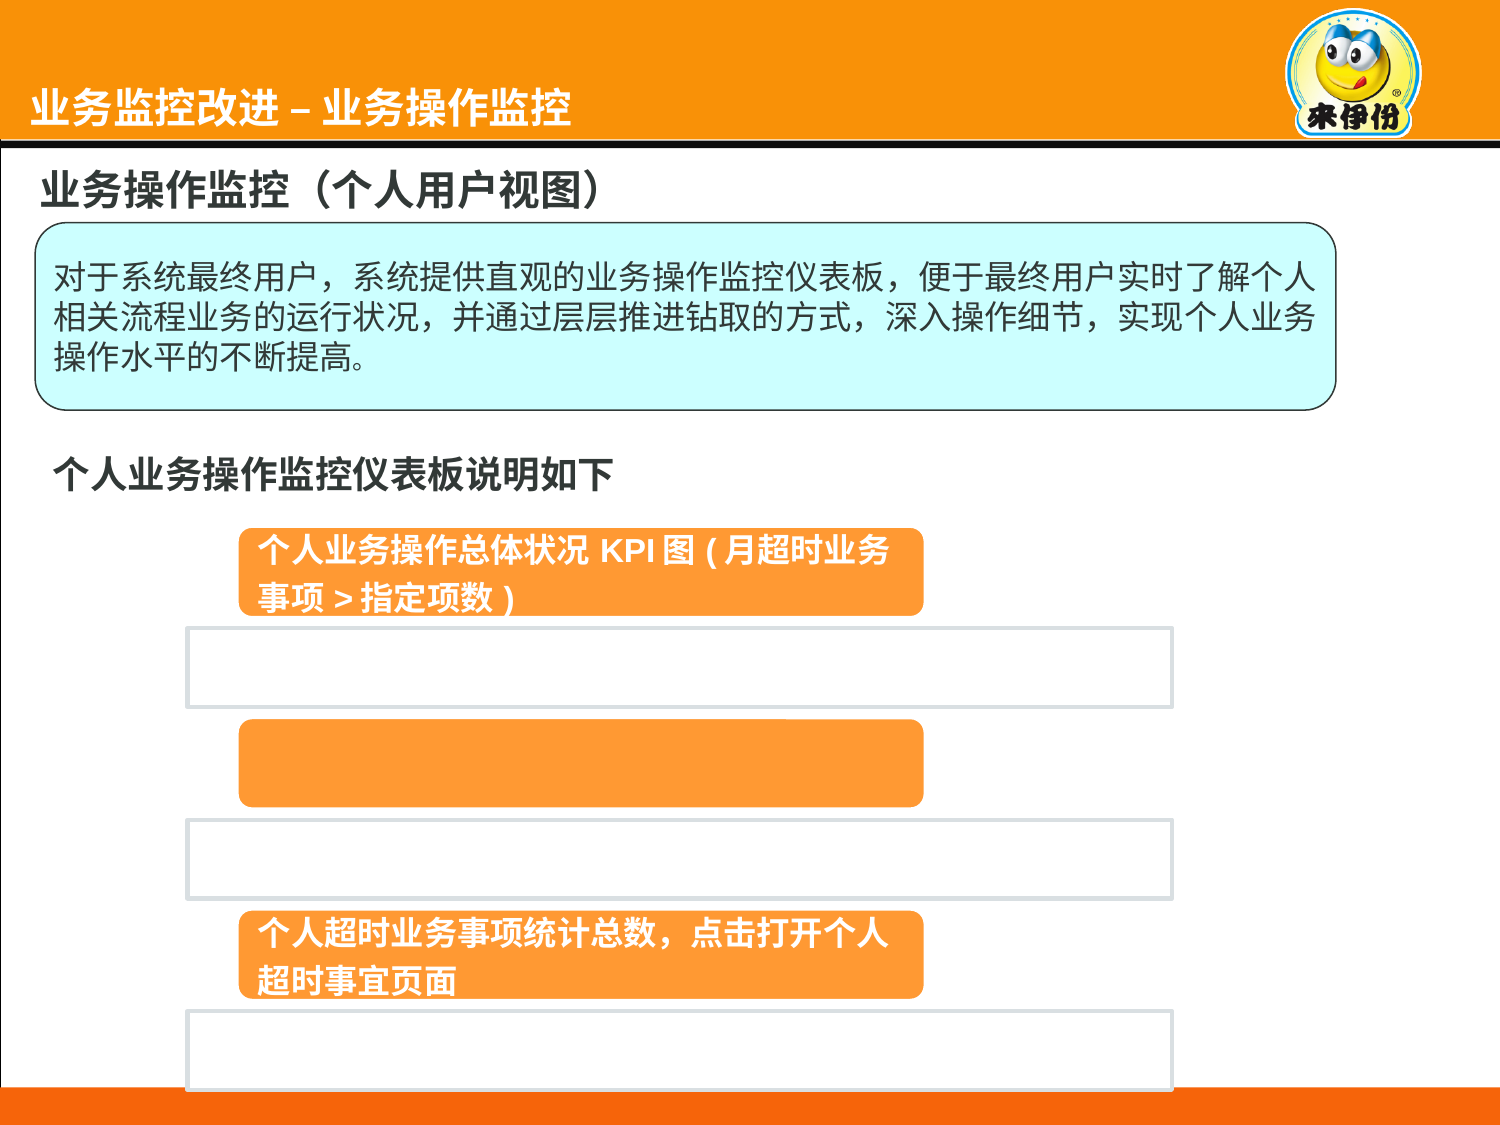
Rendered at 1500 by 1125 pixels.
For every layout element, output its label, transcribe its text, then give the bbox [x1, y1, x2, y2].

title 业务监控改进 – 业务操作监控 [0, 51, 1220, 138]
picture [1277, 0, 1430, 142]
list 业务操作监控（个人用户视图） [33, 157, 1469, 247]
text_box 对于系统最终用户，系统提供直观的业务操作监控仪表板，便于最终用户实时了解个人 相关流程业务的运行状况，并通过层层推进钻取的方式，深入操作细节，实现个人业务 操作水平的不断提高。 [35, 222, 1336, 411]
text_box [187, 515, 1173, 1091]
text_box 个人业务操作监控仪表板说明如下 [38, 398, 631, 504]
footer [0, 1086, 986, 1125]
